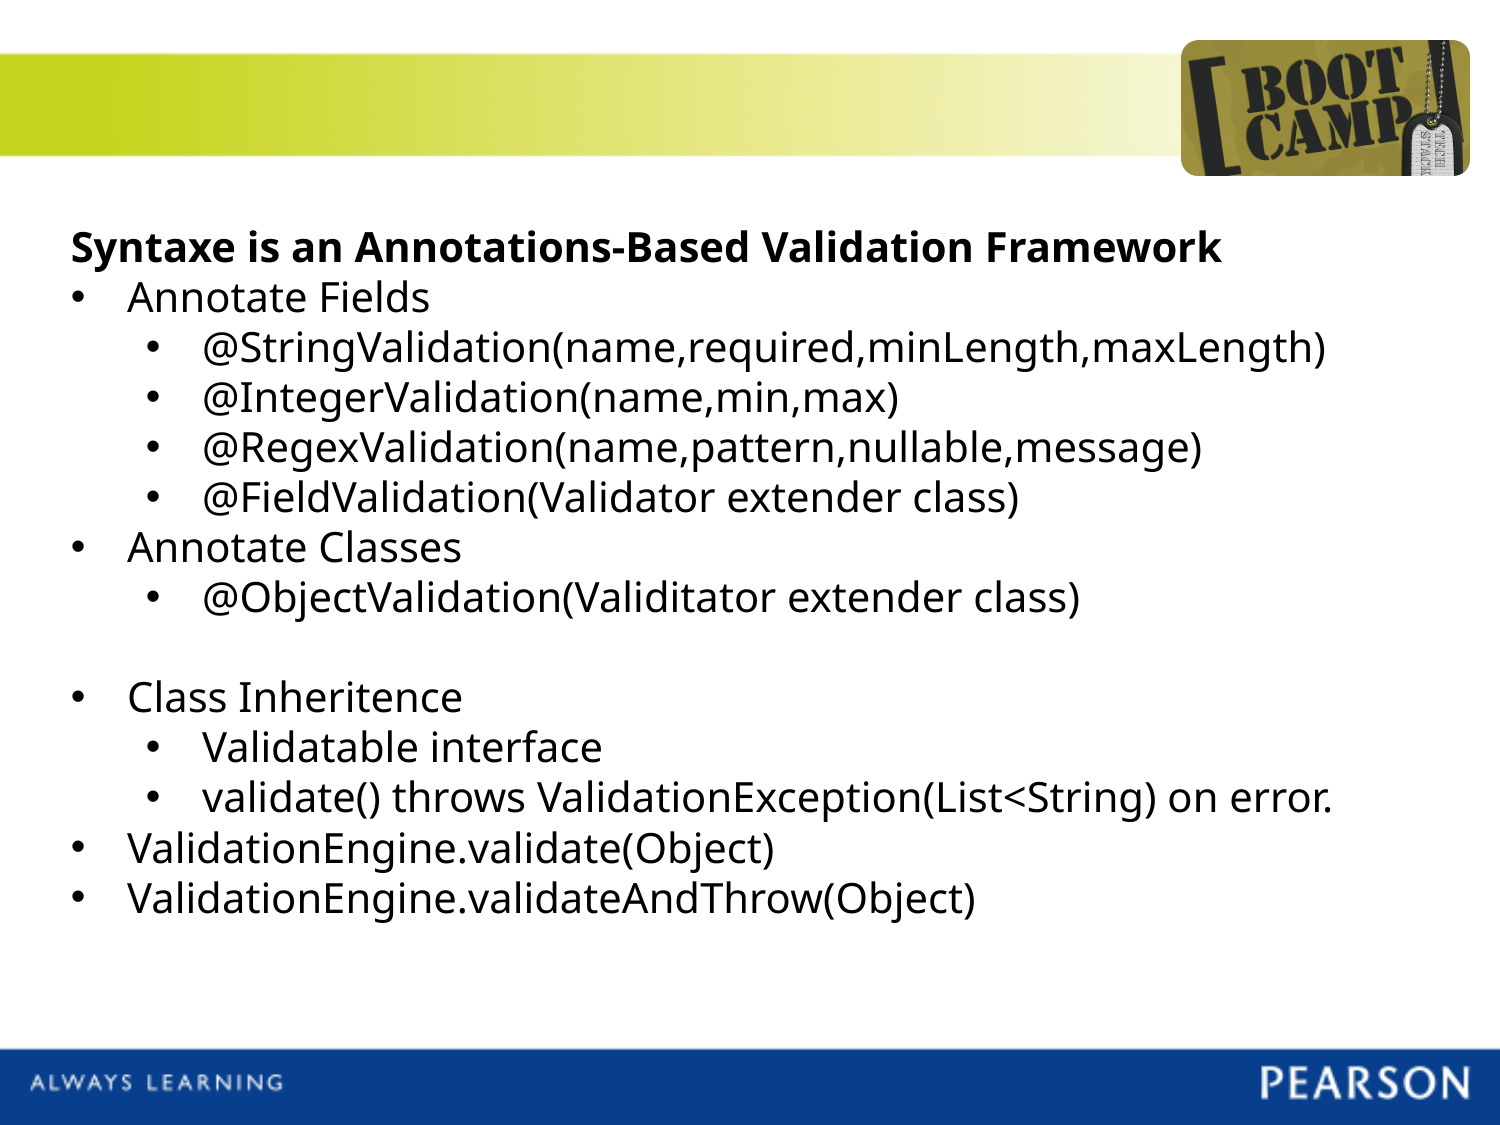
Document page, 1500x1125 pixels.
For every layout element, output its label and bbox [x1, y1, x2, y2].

text_box [0, 1, 1500, 1125]
